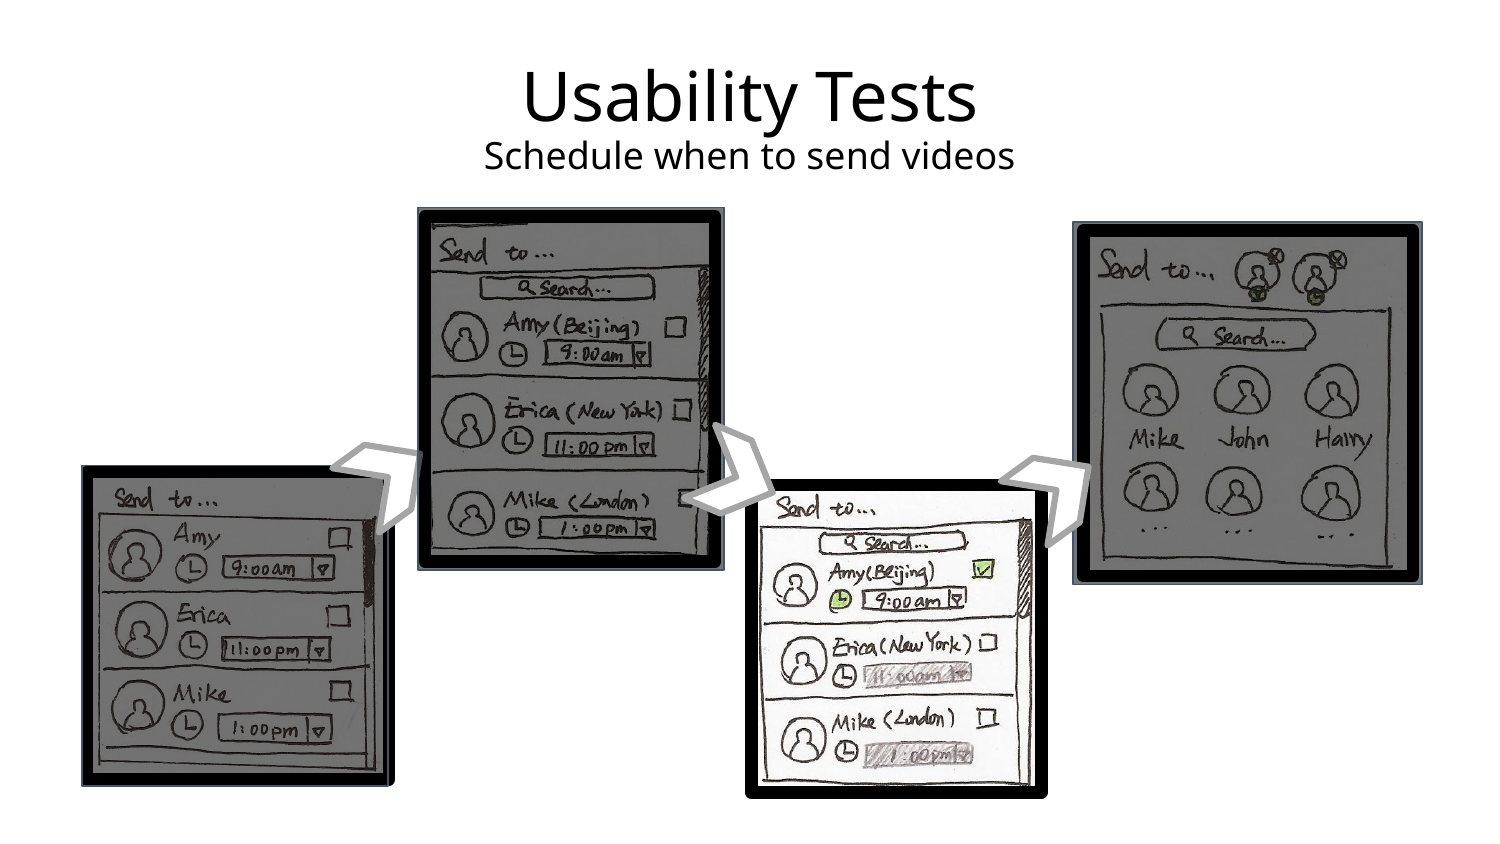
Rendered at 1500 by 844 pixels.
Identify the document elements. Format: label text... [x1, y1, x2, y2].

picture [1089, 236, 1407, 570]
text_box [1073, 222, 1422, 585]
text_box [417, 207, 724, 570]
picture [431, 222, 709, 556]
text_box [1000, 457, 1089, 546]
text_box [709, 424, 773, 514]
text_box [82, 465, 389, 787]
title Usability Tests Schedule when to send videos [51, 72, 1449, 167]
picture [757, 491, 1036, 787]
picture [92, 478, 383, 774]
text_box [332, 444, 417, 530]
